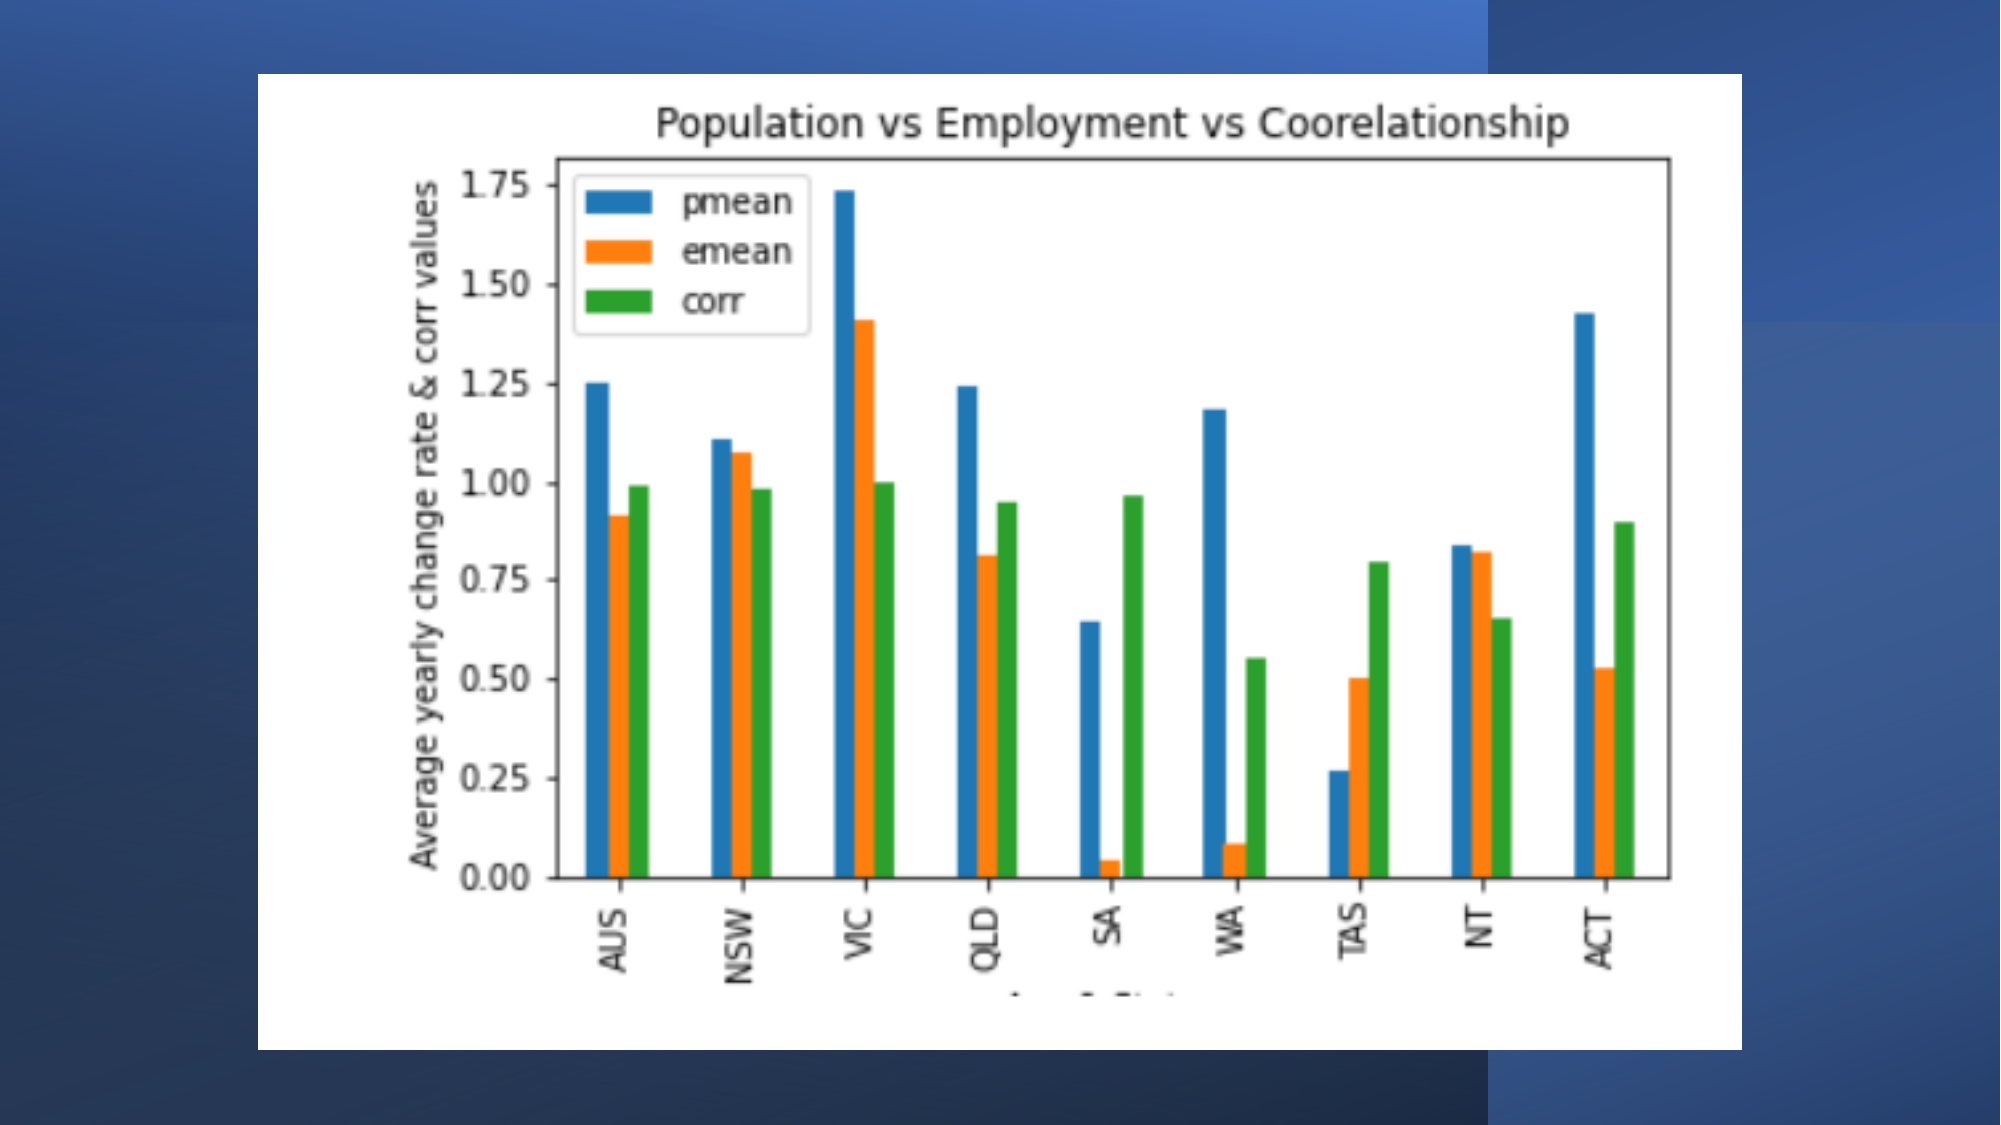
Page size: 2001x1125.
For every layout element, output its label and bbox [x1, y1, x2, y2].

picture [258, 74, 1742, 1050]
text_box [0, 321, 2000, 1125]
text_box [0, 0, 1489, 321]
text_box [1489, 0, 2000, 321]
